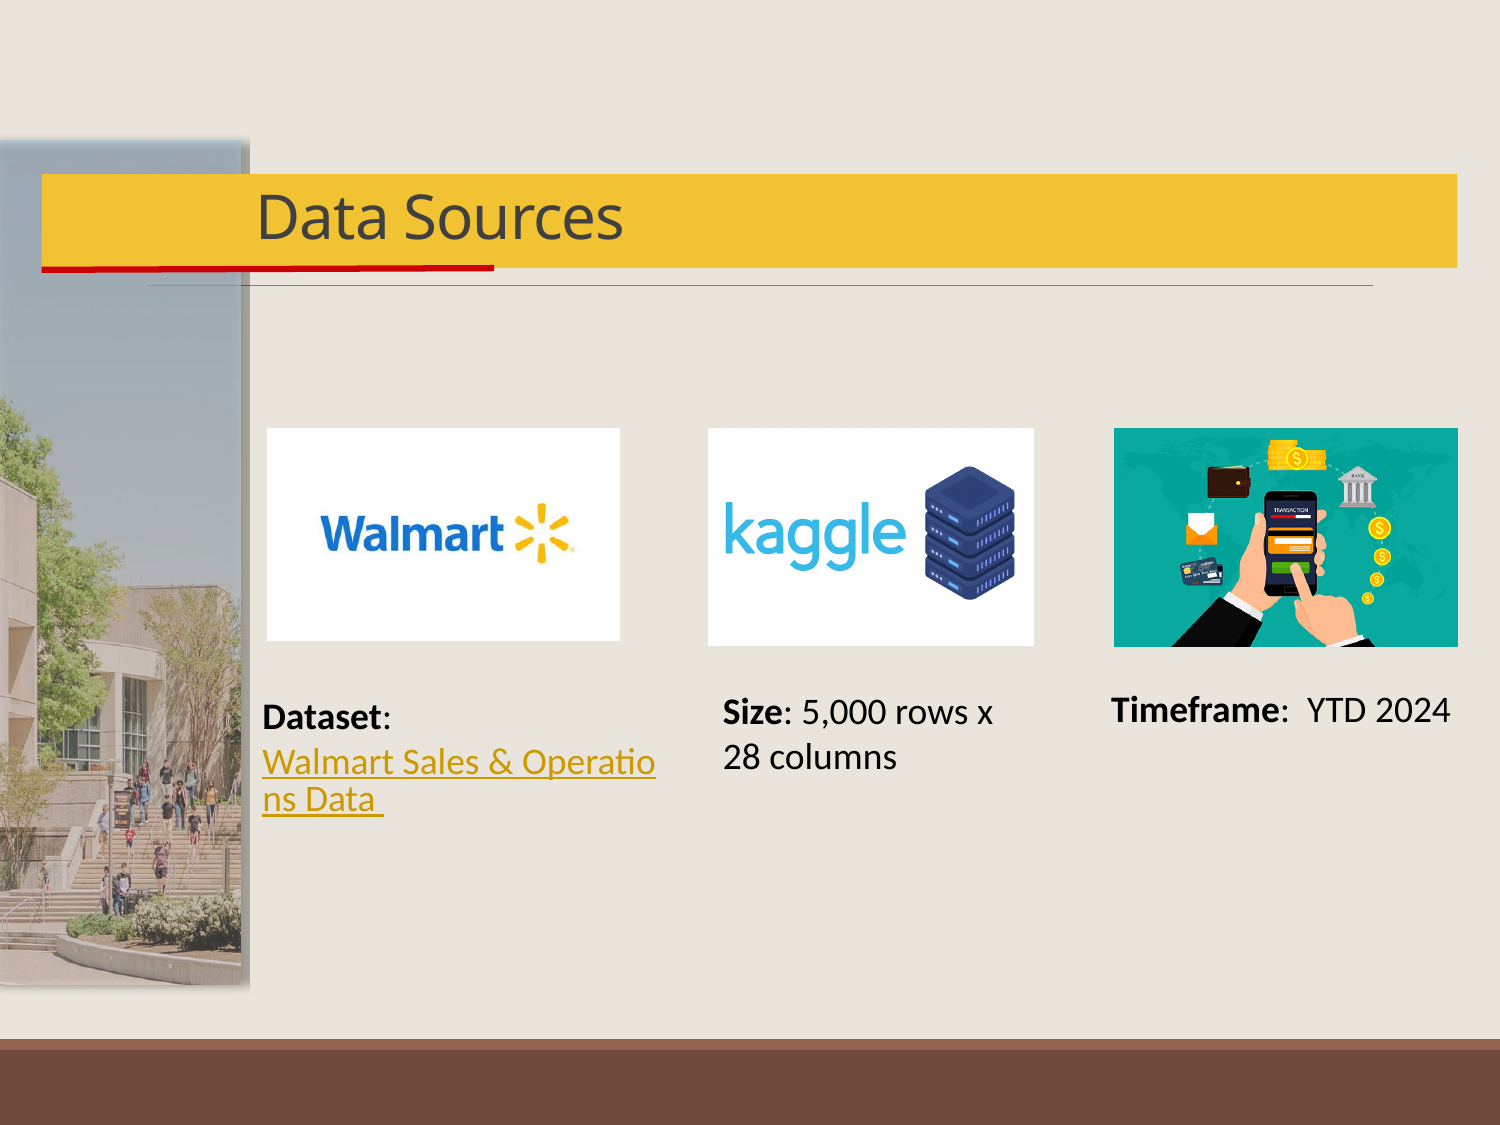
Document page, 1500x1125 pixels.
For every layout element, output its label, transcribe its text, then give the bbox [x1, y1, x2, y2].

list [707, 428, 1035, 647]
text_box Dataset: Walmart Sales & Operations Data [250, 684, 671, 834]
picture [267, 428, 621, 641]
list [258, 301, 1467, 922]
text_box [1316, 174, 1458, 269]
text_box Size: 5,000 rows x 28 columns [708, 679, 1057, 785]
text_box Timeframe: YTD 2024 [1096, 677, 1500, 738]
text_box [41, 267, 495, 271]
picture [0, 140, 242, 985]
title Data Sources [250, 174, 1316, 269]
picture [1113, 428, 1458, 647]
